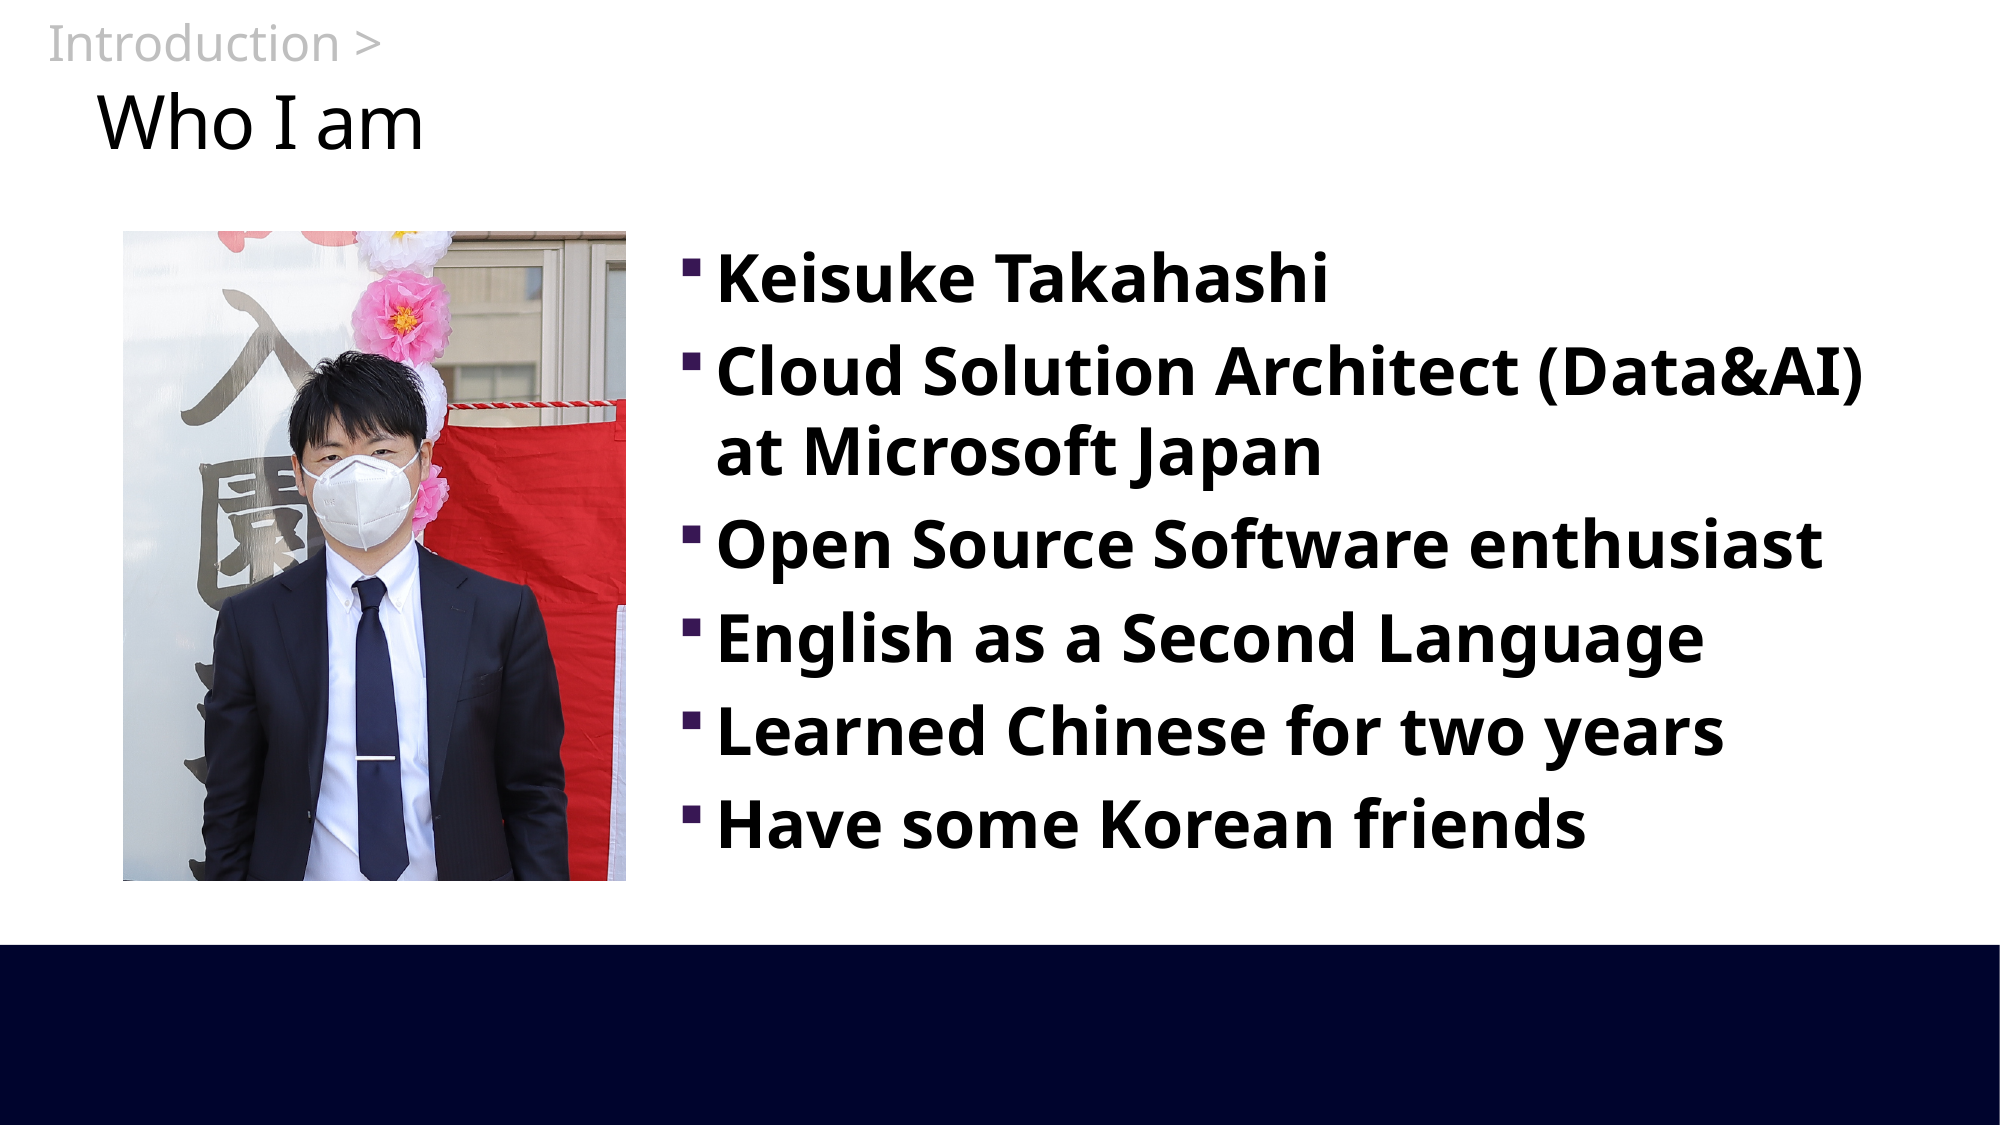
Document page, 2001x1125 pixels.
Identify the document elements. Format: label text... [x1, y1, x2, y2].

list Keisuke Takahashi Cloud Solution Architect (Data&AI) at Microsoft Japan Open Source Software enthusiast English as a Second Language Learned Chinese for two years Have some Korean friends [677, 235, 1904, 882]
title Who I am [96, 75, 1904, 166]
picture [123, 231, 626, 881]
list Introduction > [48, 11, 1952, 72]
